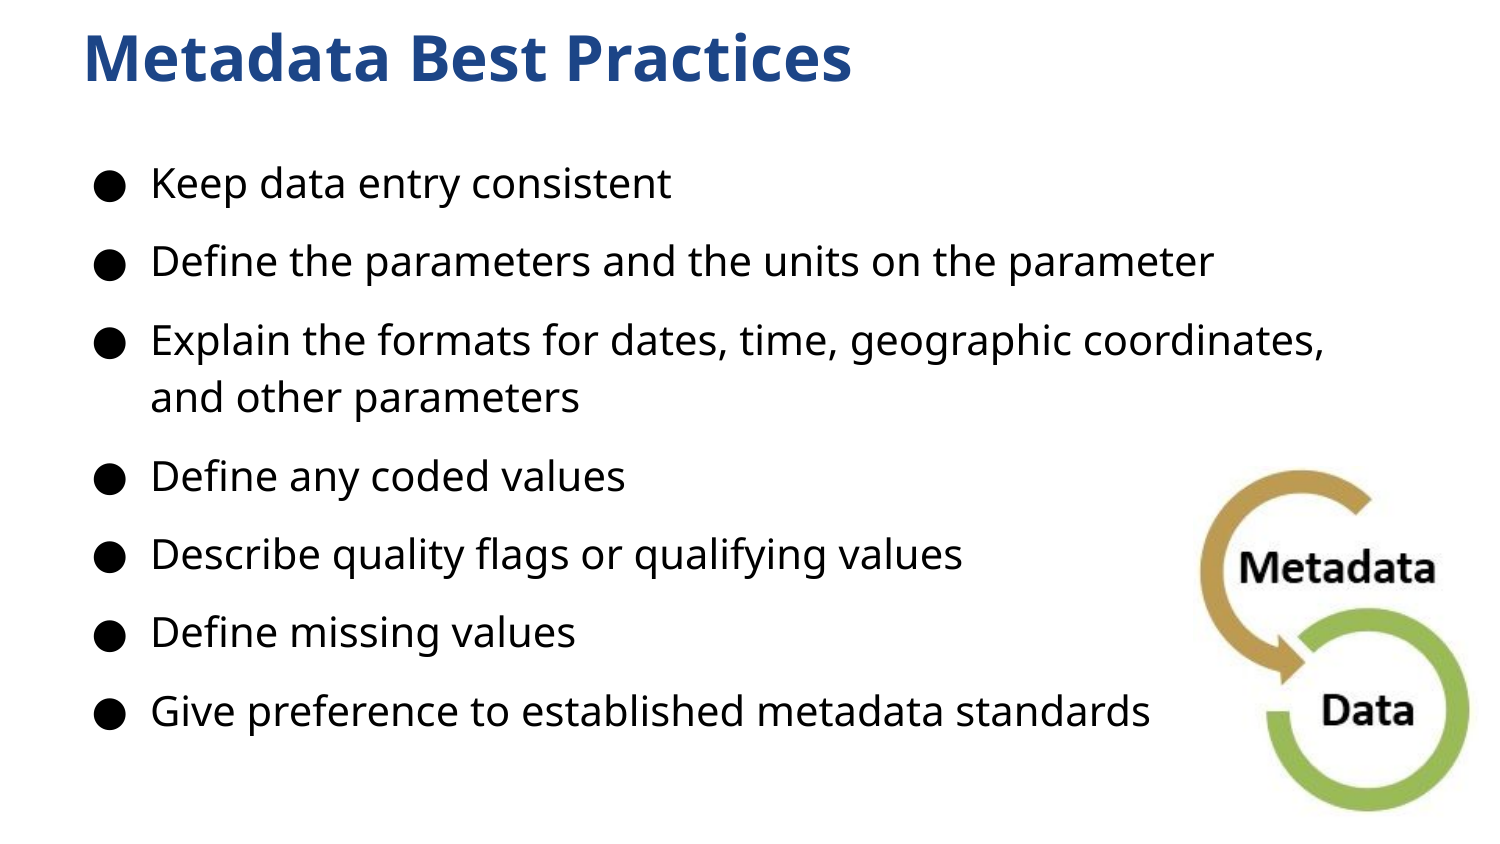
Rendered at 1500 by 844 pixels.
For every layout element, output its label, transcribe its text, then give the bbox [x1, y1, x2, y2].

title Metadata Best Practices [71, 0, 1366, 122]
list Keep data entry consistent Define the parameters and the units on the parameter Explain the formats for dates, time, geographic coordinates, and other parameters Define any coded values Describe quality flags or qualifying values Define missing values Give preference to established metadata standards [63, 143, 1373, 650]
picture [1192, 465, 1480, 822]
